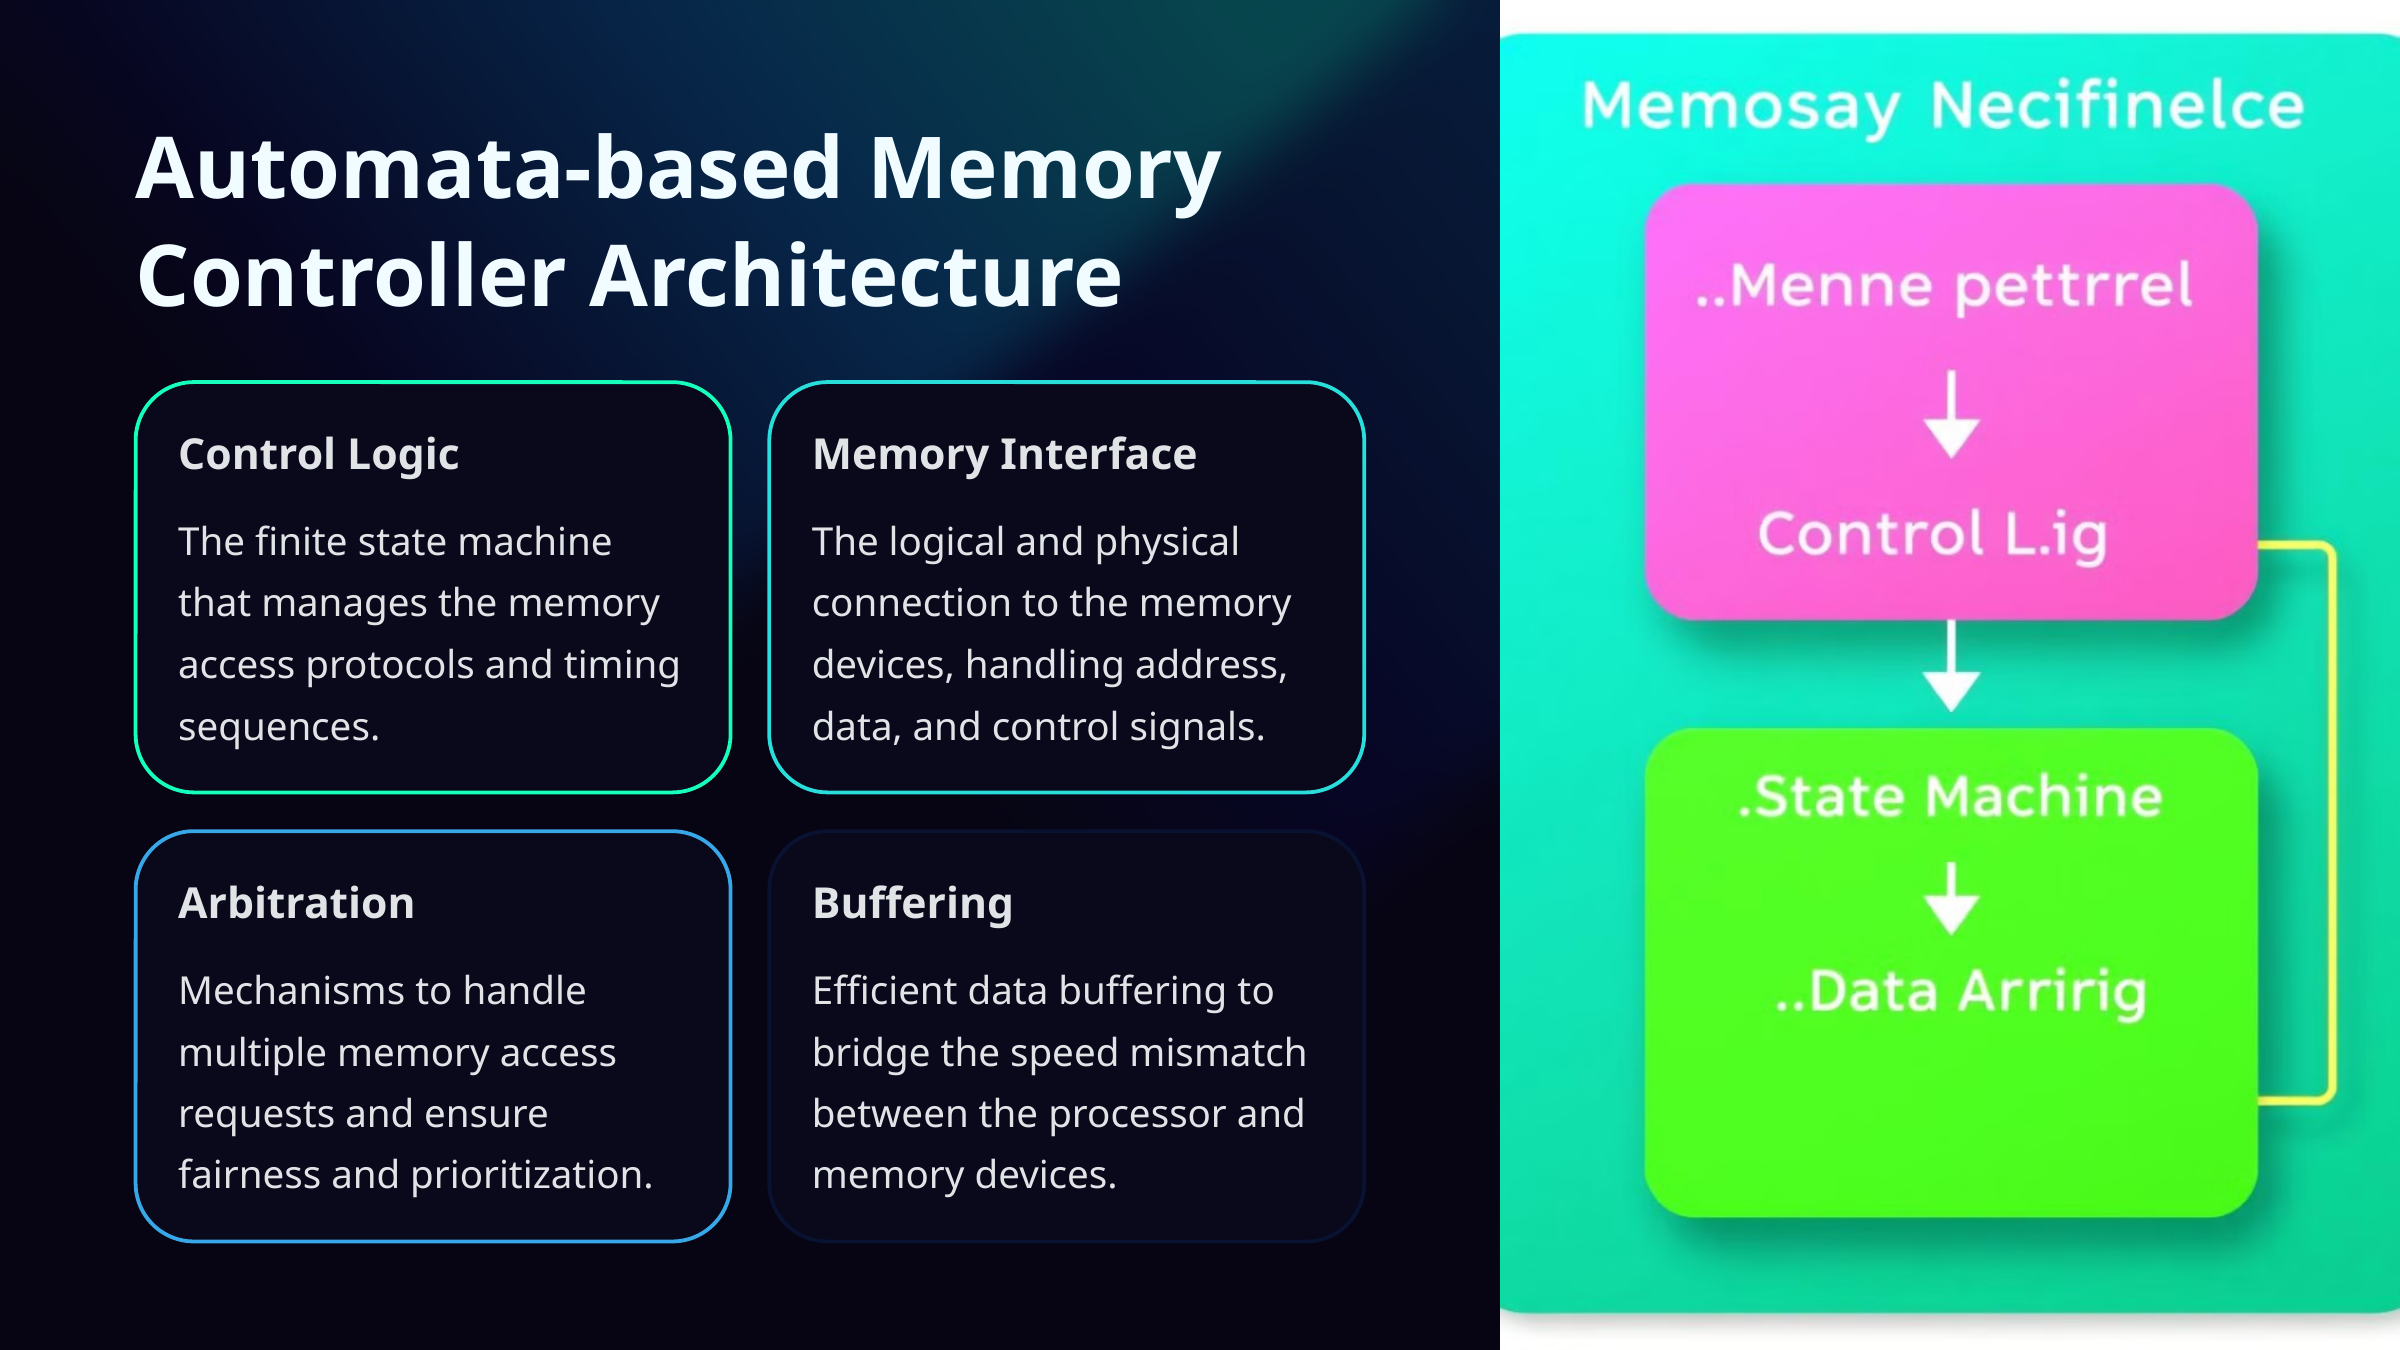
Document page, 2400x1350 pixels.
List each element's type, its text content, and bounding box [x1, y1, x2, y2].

text_box The logical and physical connection to the memory devices, handling address, data, and control signals. [811, 501, 1322, 750]
text_box [769, 831, 1365, 1242]
text_box [769, 382, 1365, 793]
text_box Arbitration [178, 873, 609, 928]
text_box Mechanisms to handle multiple memory access requests and ensure fairness and prioritization. [178, 950, 688, 1199]
text_box Automata-based Memory Controller Architecture [135, 108, 1365, 324]
text_box Memory Interface [811, 424, 1243, 479]
text_box Efficient data buffering to bridge the speed mismatch between the processor and memory devices. [811, 950, 1322, 1199]
text_box Buffering [811, 873, 1243, 928]
text_box Control Logic [178, 424, 609, 479]
picture [1499, 0, 2400, 1350]
text_box [135, 831, 731, 1242]
text_box [135, 382, 731, 793]
text_box The finite state machine that manages the memory access protocols and timing sequences. [178, 501, 688, 750]
